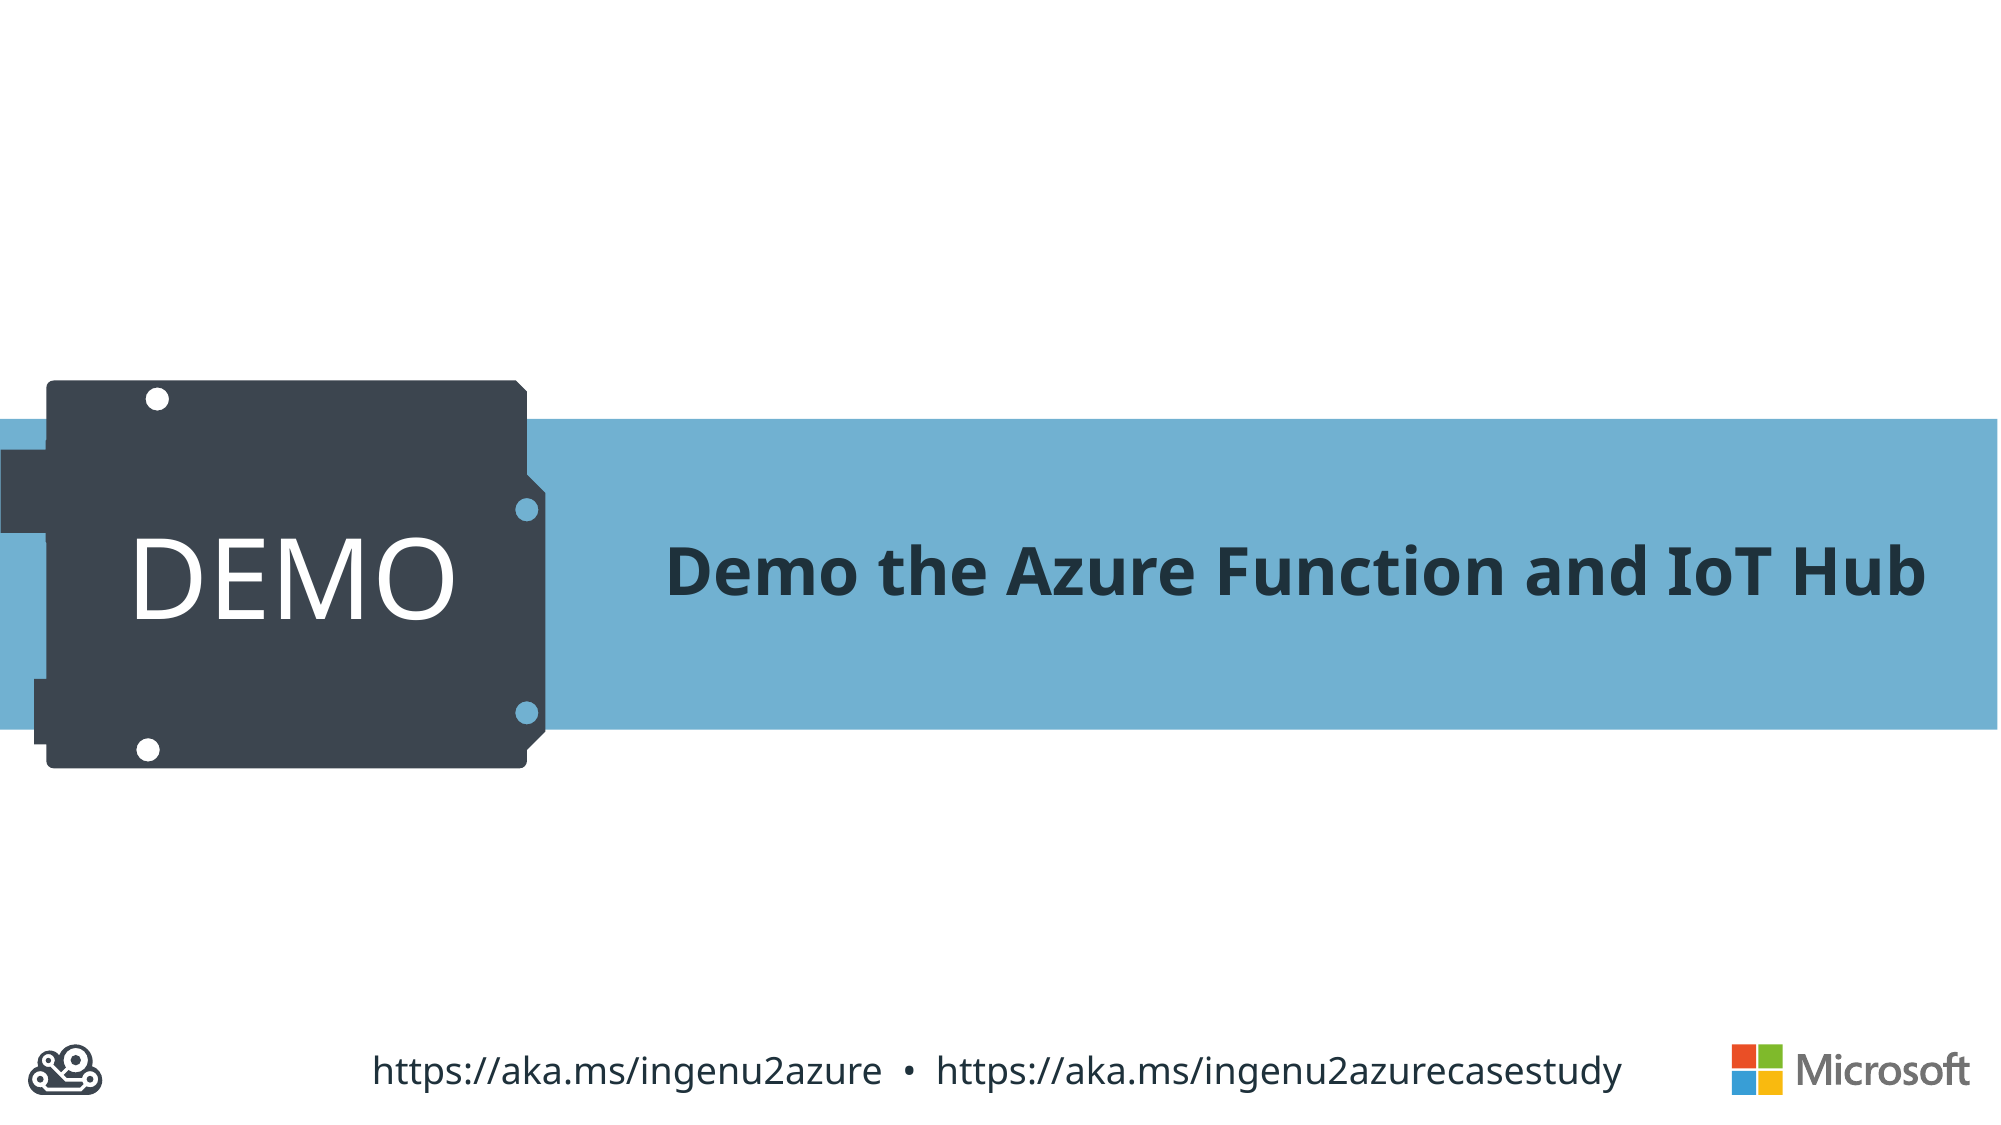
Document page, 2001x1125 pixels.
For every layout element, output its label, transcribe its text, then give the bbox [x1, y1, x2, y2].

text_box https://aka.ms/ingenu2azure • https://aka.ms/ingenu2azurecasestudy [357, 1039, 1638, 1100]
title Demo the Azure Function and IoT Hub [649, 418, 1978, 730]
